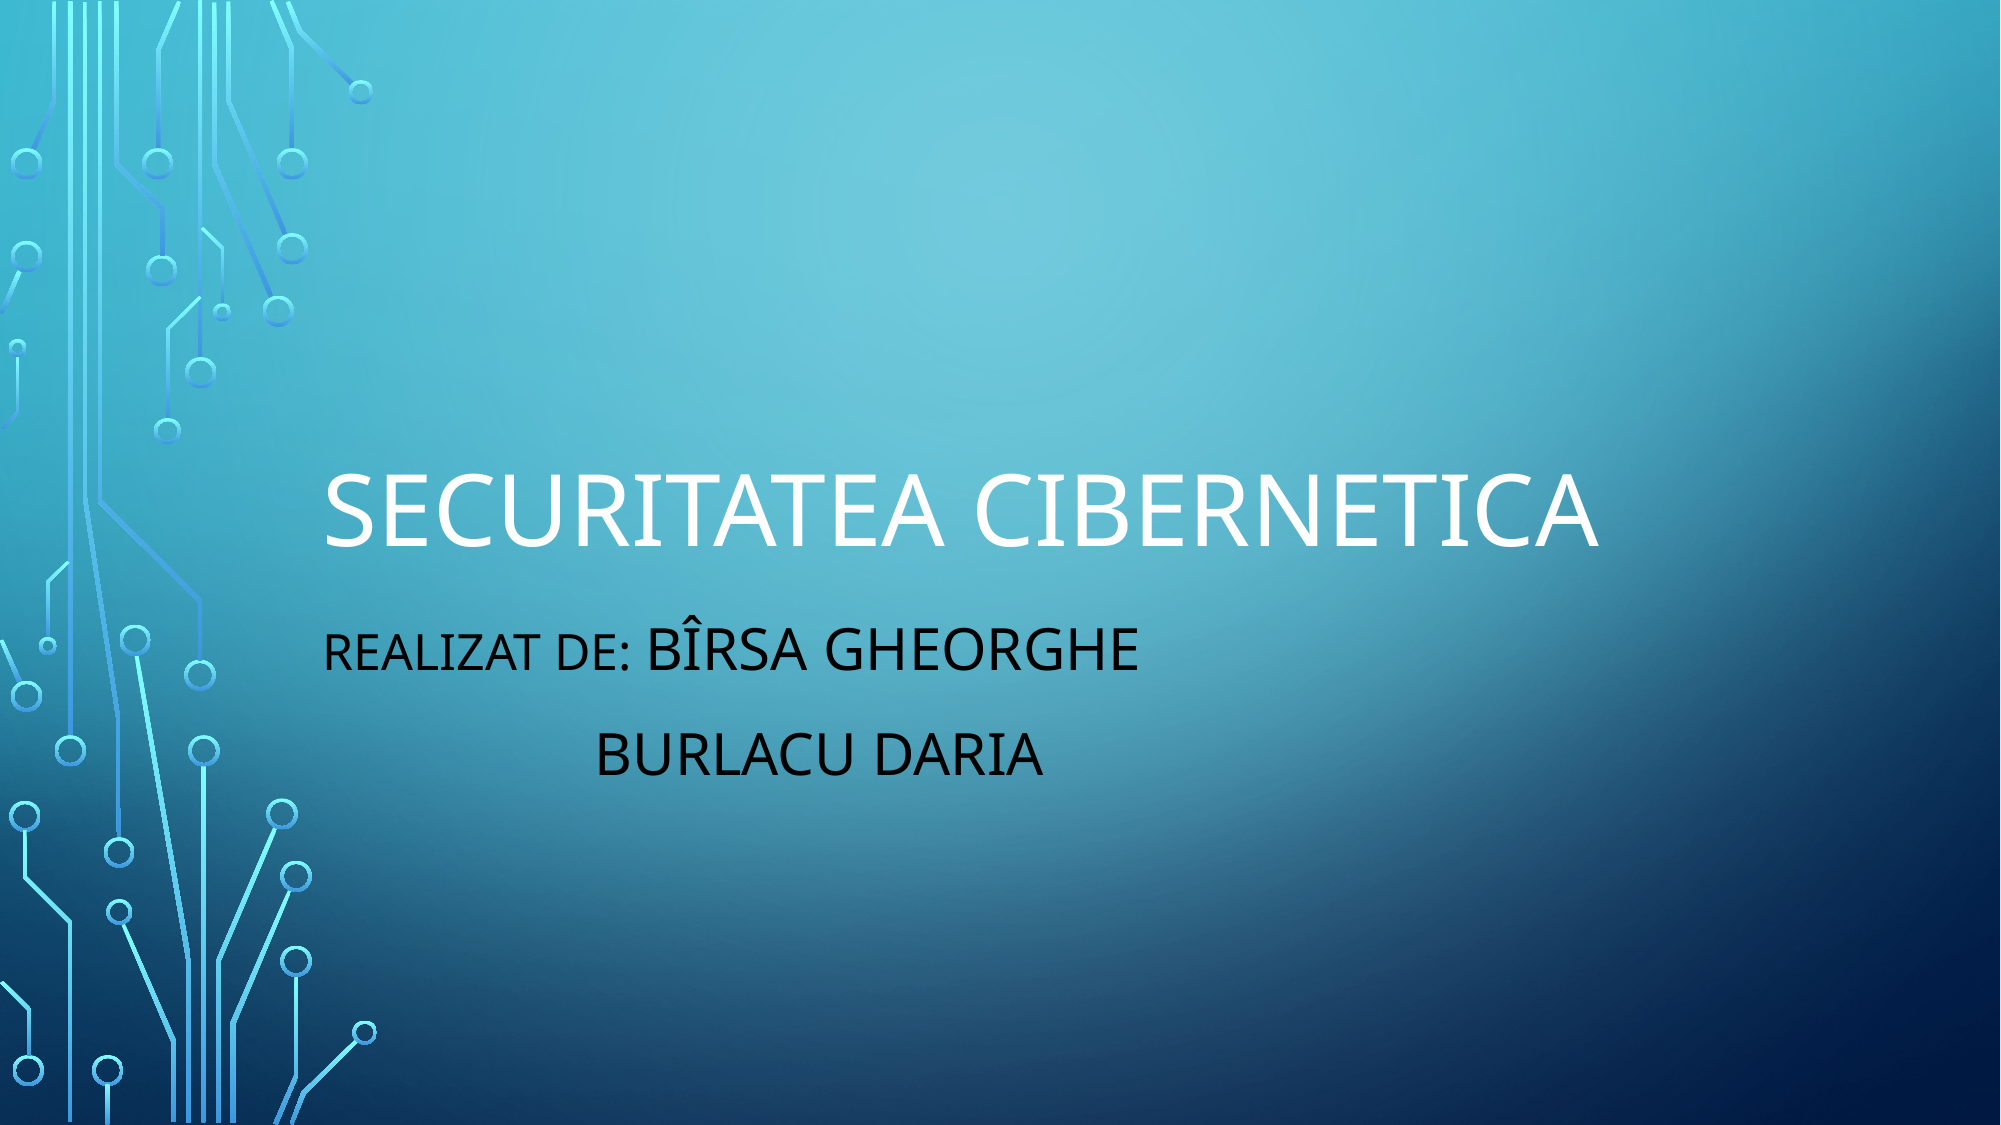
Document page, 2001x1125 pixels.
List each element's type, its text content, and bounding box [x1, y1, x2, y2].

subtitle Realizat de: Bîrsa Gheorghe Burlacu DaRia [307, 590, 1750, 863]
title Securitatea cibernetica [307, 184, 1750, 576]
